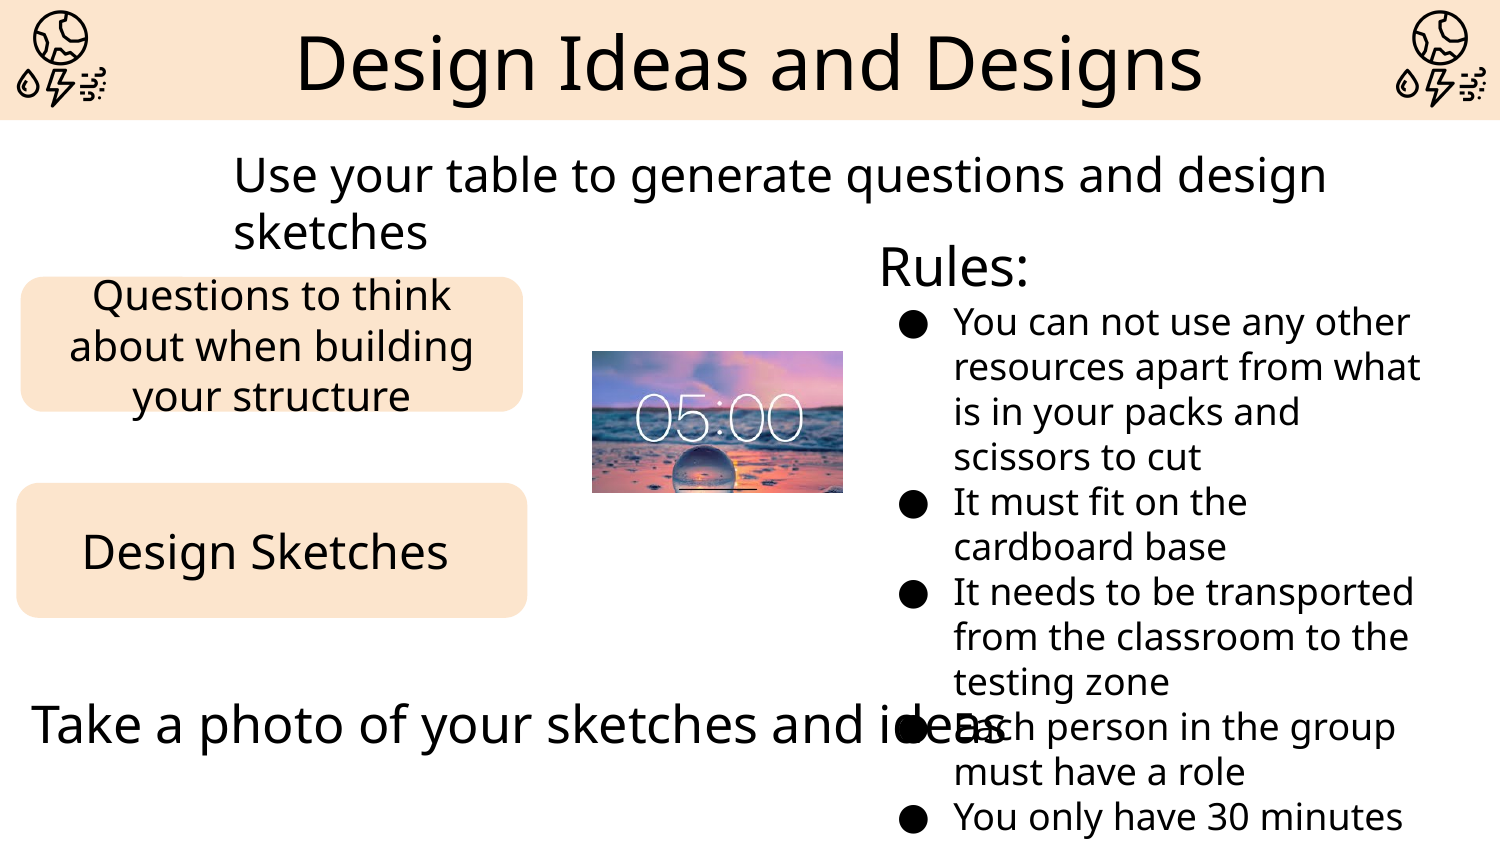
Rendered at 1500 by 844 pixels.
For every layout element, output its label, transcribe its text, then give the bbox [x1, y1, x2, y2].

picture [1379, 7, 1500, 111]
text_box Use your table to generate questions and design sketches [218, 129, 1500, 275]
text_box Design Ideas and Designs [0, 0, 1500, 121]
picture [0, 7, 121, 111]
picture [591, 351, 843, 493]
text_box Take a photo of your sketches and ideas [16, 676, 1068, 770]
text_box Design Sketches [16, 482, 528, 618]
text_box Rules: You can not use any other resources apart from what is in your packs and scissors to cut It must fit on the cardboard base It needs to be transported from the classroom to the testing zone Each person in the group must have a role You only have 30 minutes to create your structure [863, 217, 1442, 844]
text_box Questions to think about when building your structure [20, 276, 523, 412]
